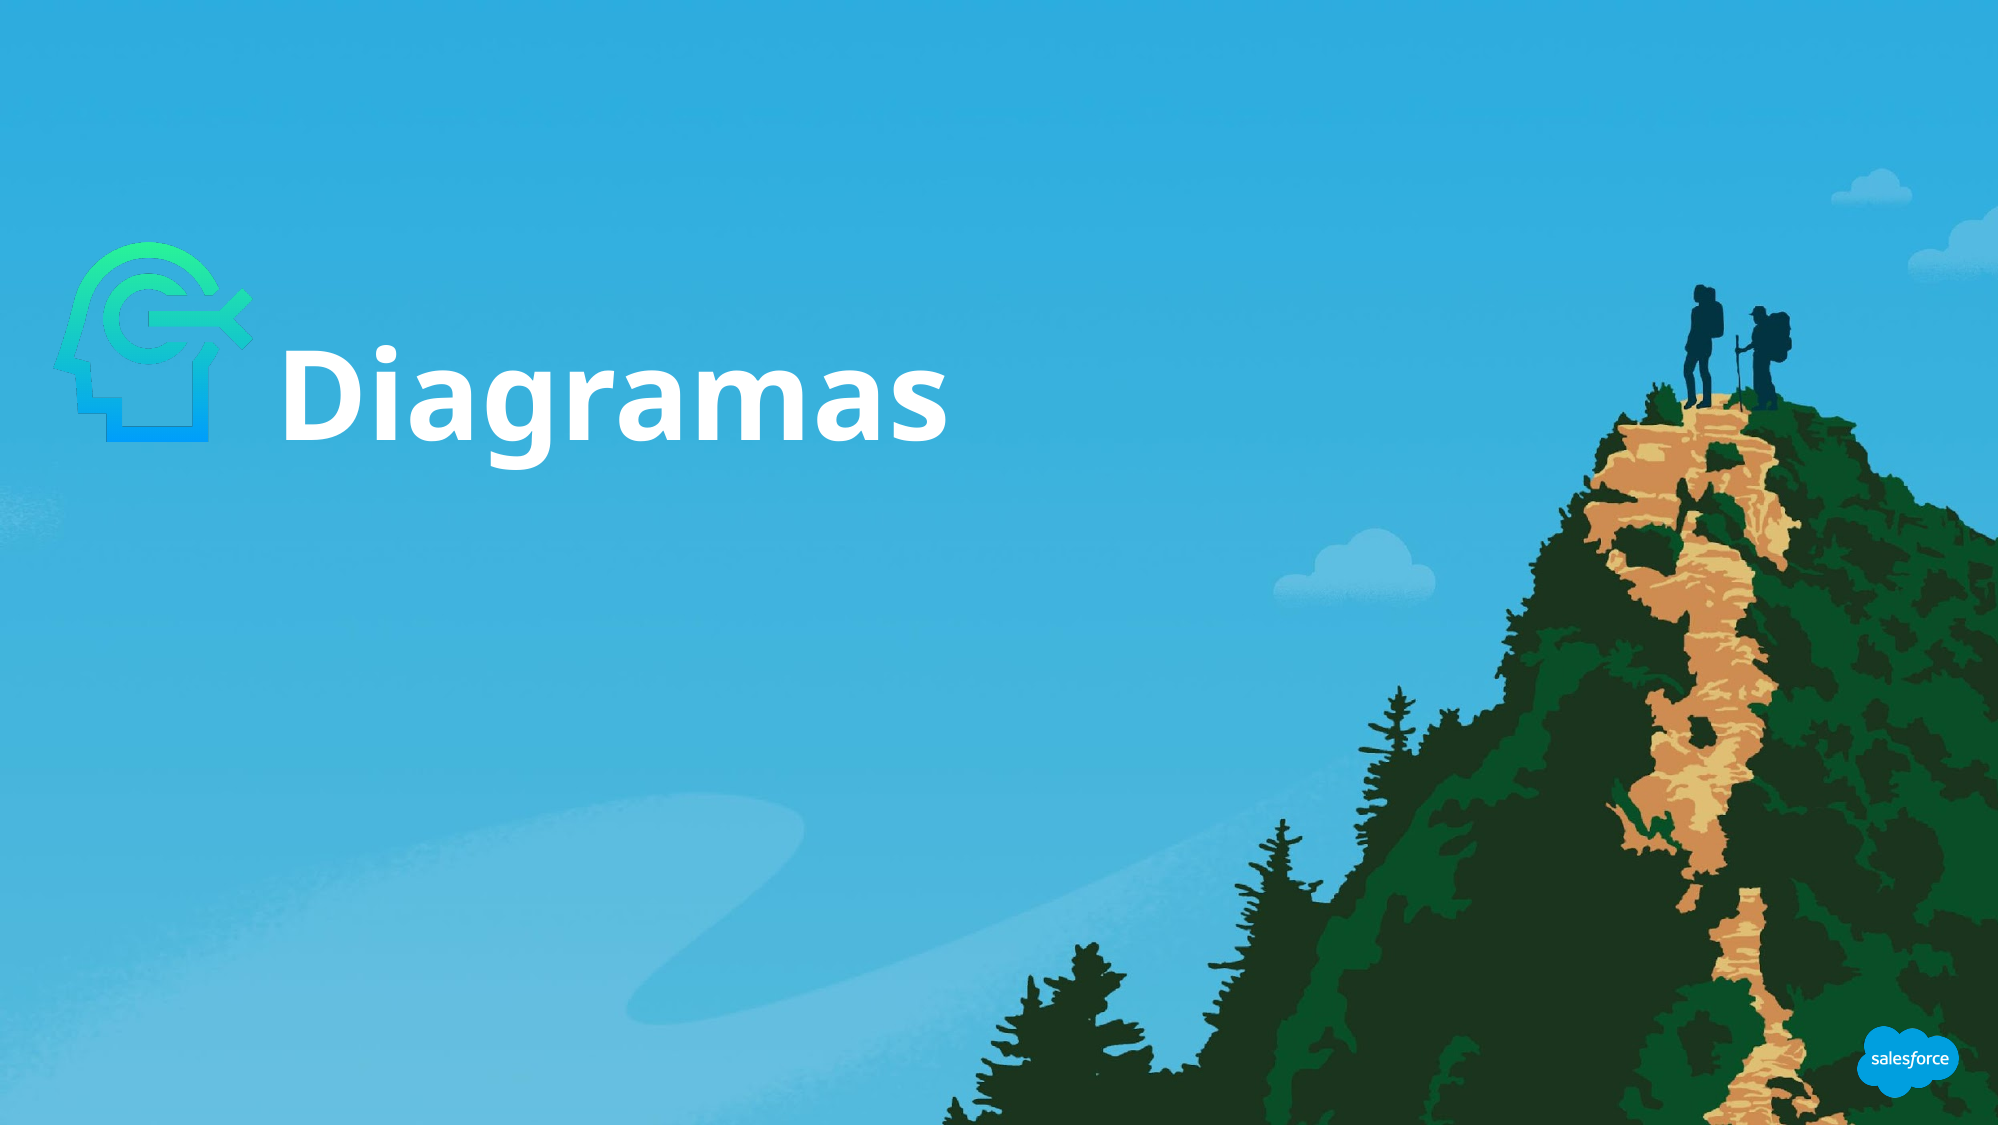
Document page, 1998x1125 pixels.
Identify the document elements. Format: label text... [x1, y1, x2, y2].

picture [0, 0, 1998, 1125]
title Diagramas [274, 214, 1452, 470]
